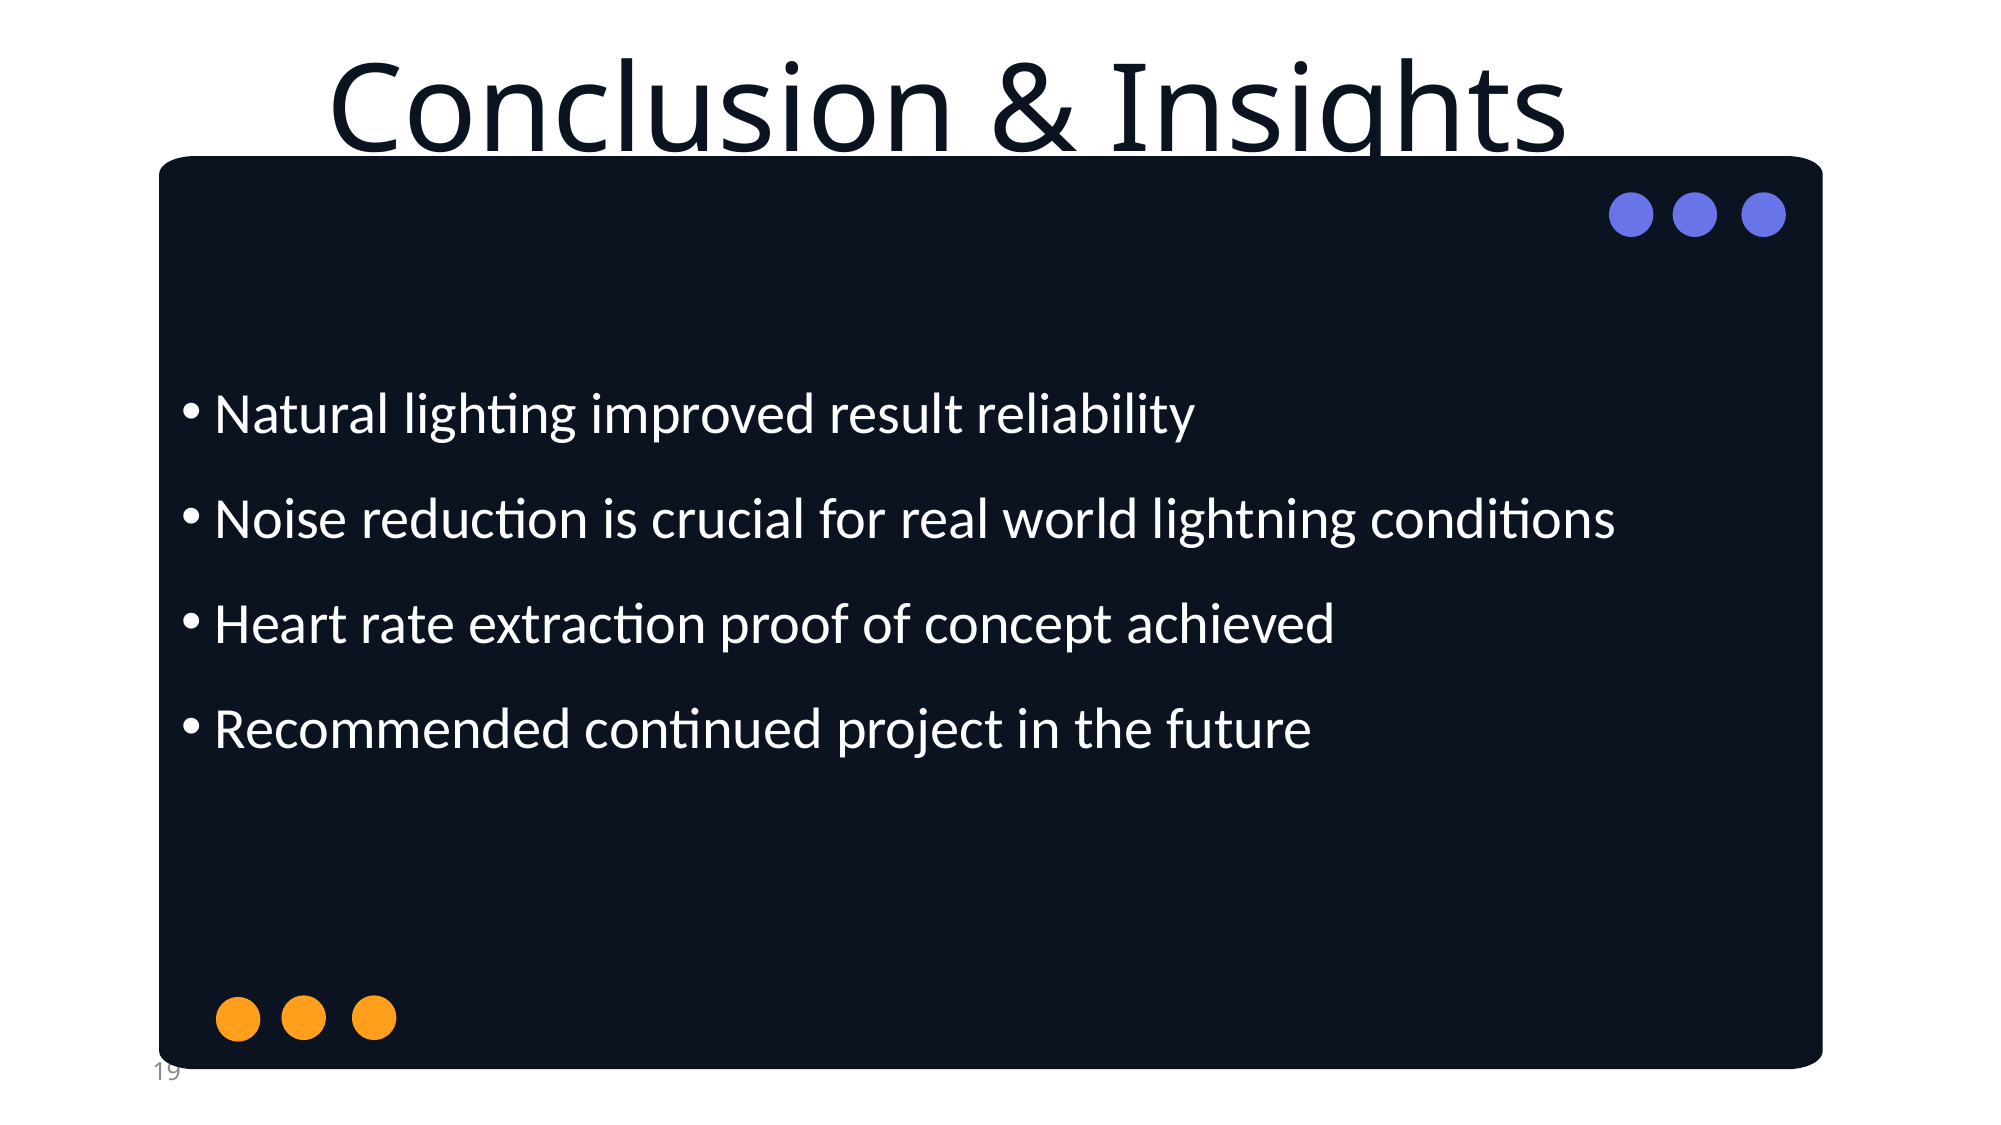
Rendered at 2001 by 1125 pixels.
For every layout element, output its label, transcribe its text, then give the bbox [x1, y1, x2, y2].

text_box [1672, 192, 1718, 237]
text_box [1608, 192, 1654, 237]
text_box Conclusion & Insights [325, 0, 1808, 176]
slide_number 19 [137, 1042, 588, 1103]
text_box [351, 995, 397, 1041]
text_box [1741, 192, 1786, 237]
text_box [159, 156, 1823, 1070]
text_box Natural lighting improved result reliability Noise reduction is crucial for real world lightning conditions Heart rate extraction proof of concept achieved Recommended continued project in the future [166, 332, 1746, 978]
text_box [281, 995, 326, 1041]
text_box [215, 996, 261, 1042]
